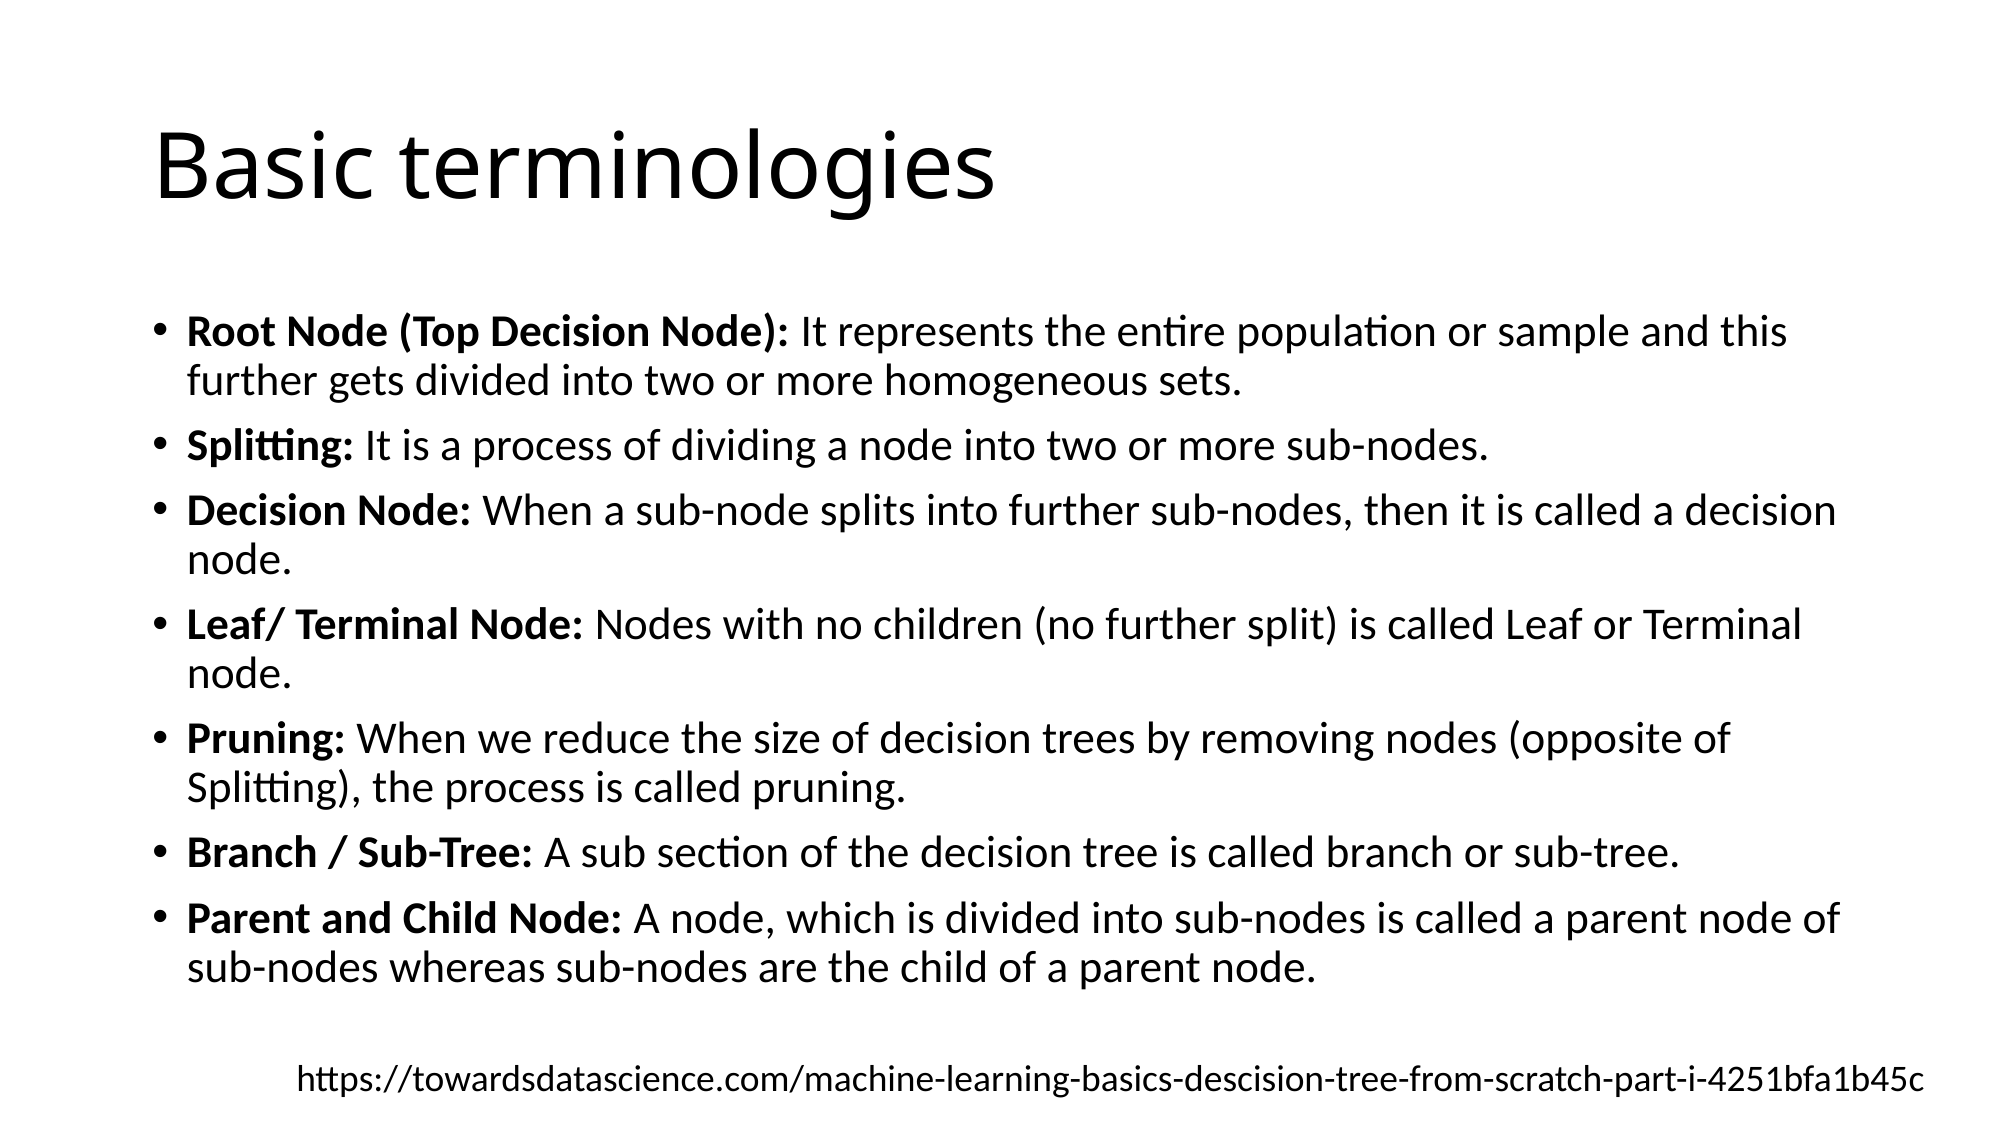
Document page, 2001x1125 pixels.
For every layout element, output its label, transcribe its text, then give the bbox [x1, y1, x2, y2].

title Basic terminologies [137, 59, 1863, 278]
list Root Node (Top Decision Node): It represents the entire population or sample and this further gets divided into two or more homogeneous sets. Splitting: It is a process of dividing a node into two or more sub-nodes. Decision Node: When a sub-node splits into further sub-nodes, then it is called a decision node. Leaf/ Terminal Node: Nodes with no children (no further split) is called Leaf or Terminal node. Pruning: When we reduce the size of decision trees by removing nodes (opposite of Splitting), the process is called pruning. Branch / Sub-Tree: A sub section of the decision tree is called branch or sub-tree. Parent and Child Node: A node, which is divided into sub-nodes is called a parent node of sub-nodes whereas sub-nodes are the child of a parent node. [137, 299, 1863, 1014]
text_box https://towardsdatascience.com/machine-learning-basics-descision-tree-from-scratch-part-i-4251bfa1b45c [281, 1046, 1941, 1106]
